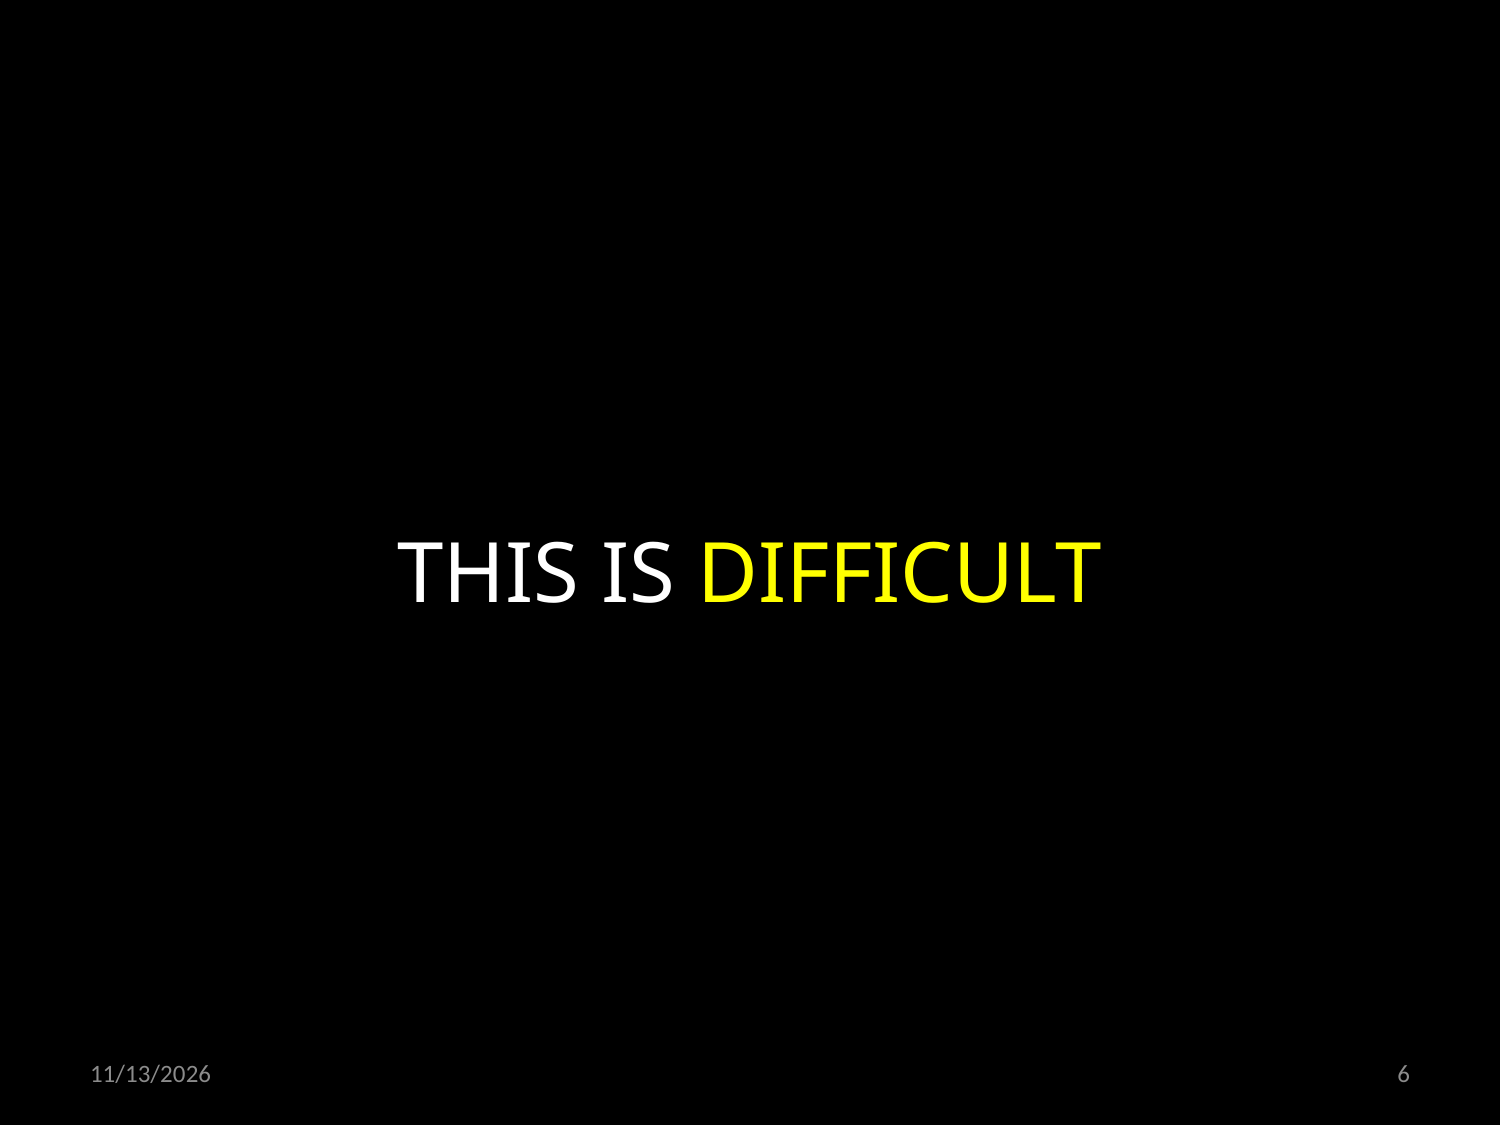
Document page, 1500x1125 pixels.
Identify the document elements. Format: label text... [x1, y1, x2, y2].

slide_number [75, 1042, 425, 1103]
text_box THIS IS DIFFICULT [271, 511, 1229, 614]
slide_number 6 [1074, 1042, 1425, 1103]
